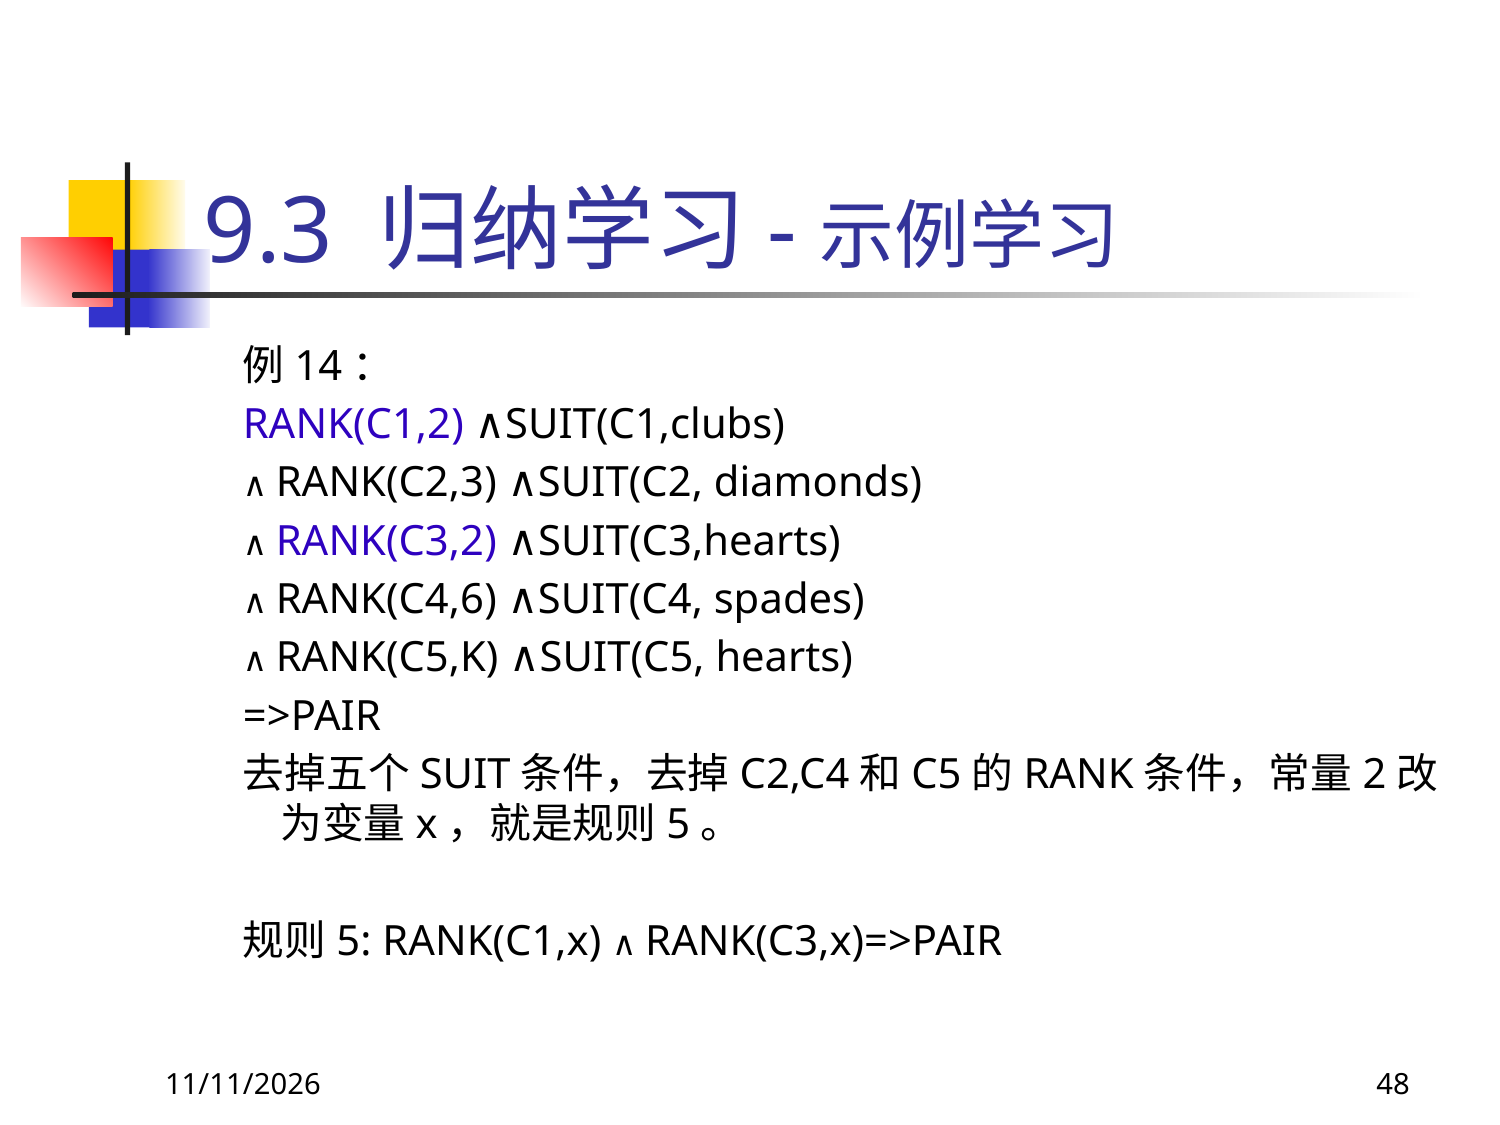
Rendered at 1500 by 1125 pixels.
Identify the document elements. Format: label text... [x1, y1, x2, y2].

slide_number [149, 1037, 463, 1113]
title 9.3 归纳学习-示例学习 [188, 101, 1468, 289]
slide_number 48 [1112, 1037, 1426, 1113]
list 例14： RANK(C1,2) ∧SUIT(C1,clubs) ∧ RANK(C2,3) ∧SUIT(C2, diamonds) ∧ RANK(C3,2) ∧SUIT(C3,hearts) ∧ RANK(C4,6) ∧SUIT(C4, spades) ∧ RANK(C5,K) ∧SUIT(C5, hearts) =>PAIR 去掉五个SUIT条件，去掉C2,C4和C5的RANK条件，常量2改为变量x，就是规则5。 规则5: RANK(C1,x) ∧ RANK(C3,x)=>PAIR [77, 331, 1469, 1006]
